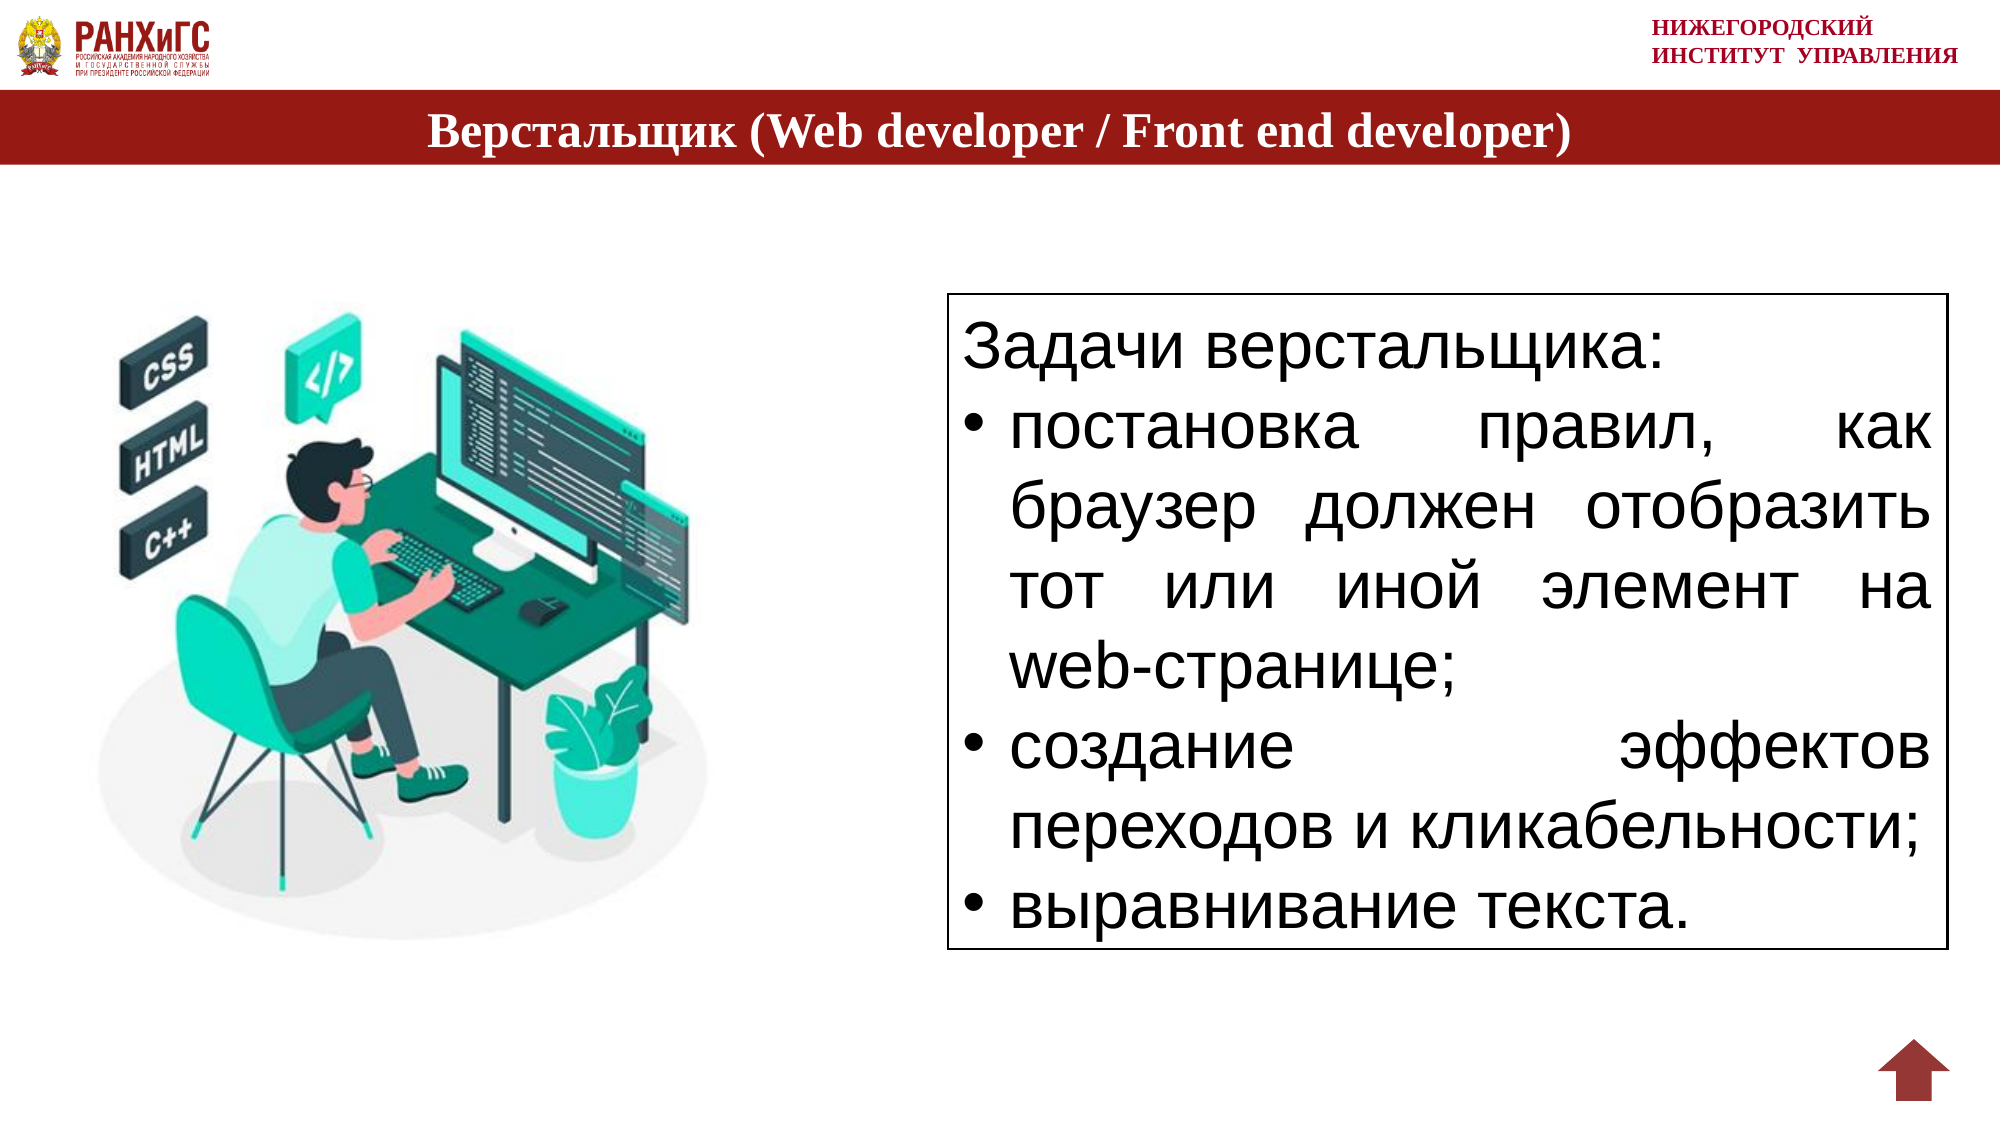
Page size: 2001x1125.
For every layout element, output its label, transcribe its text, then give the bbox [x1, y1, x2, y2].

slide_number 15 [0, 72, 78, 173]
picture [38, 227, 740, 1009]
picture [17, 16, 209, 77]
text_box [1877, 1039, 1951, 1101]
text_box Верстальщик (Web developer / Front end developer) [78, 89, 2000, 165]
text_box НИЖЕГОРОДСКИЙ ИНСТИТУТ УПРАВЛЕНИЯ [1637, 5, 2000, 76]
text_box Задачи верстальщика: постановка правил, как браузер должен отобразить тот или иной элемент на web-странице; создание эффектов переходов и кликабельности; выравнивание текста. [947, 293, 1949, 950]
